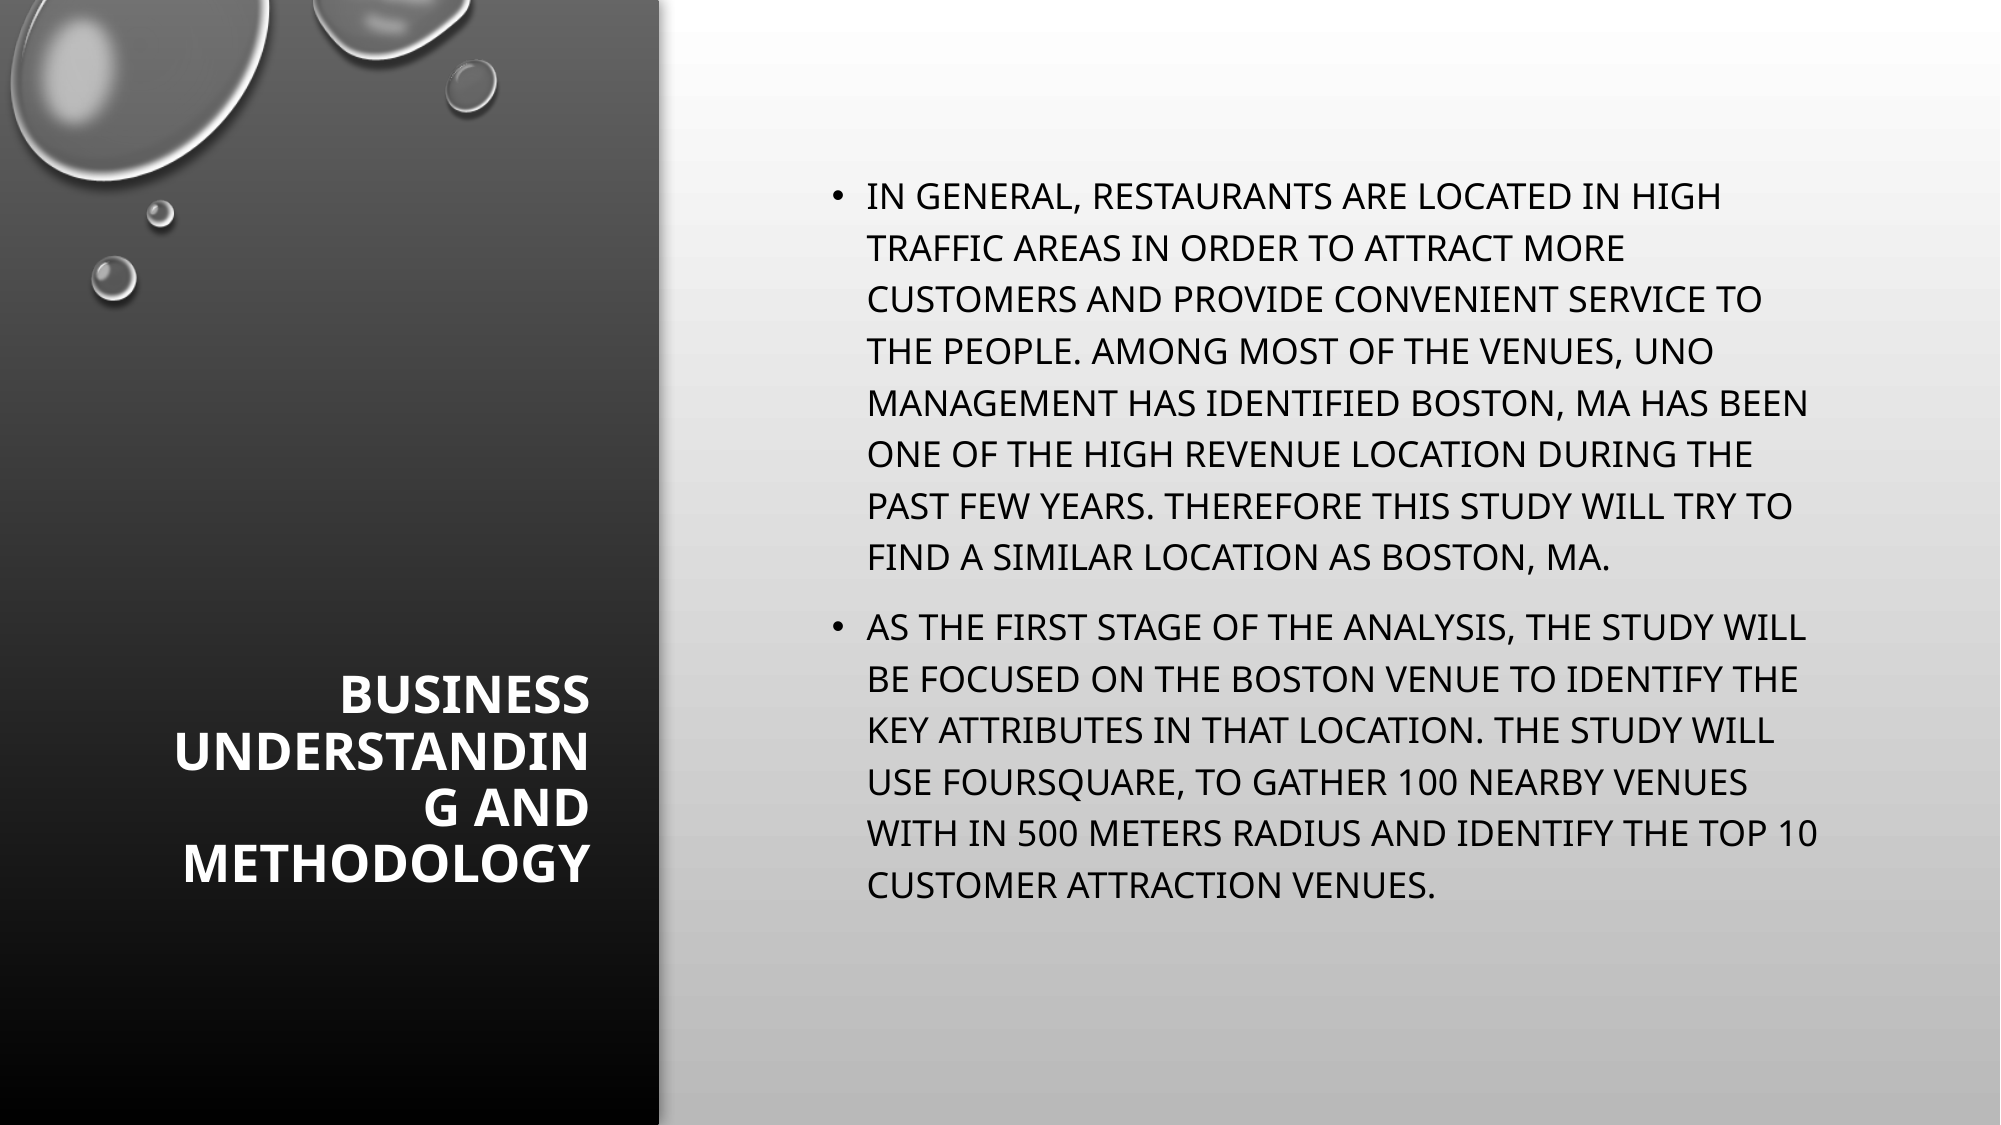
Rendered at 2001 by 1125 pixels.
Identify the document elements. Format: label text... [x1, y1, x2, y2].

text_box [0, 0, 660, 1125]
list In general, restaurants are located in high traffic areas in order to attract more customers and provide convenient service to the people. Among most of the venues, UNO management has identified Boston, MA has been one of the high revenue location during the past few years. Therefore this study will try to find a similar location as Boston, MA. As the first stage of the analysis, the study will be focused on the Boston venue to identify the key attributes in that location. The study will use Foursquare, to gather 100 nearby venues with in 500 meters radius and identify the top 10 customer attraction venues. [816, 157, 1842, 950]
title Business Understanding and Methodology [157, 157, 606, 964]
picture [0, 0, 546, 361]
text_box [671, 0, 2000, 1125]
